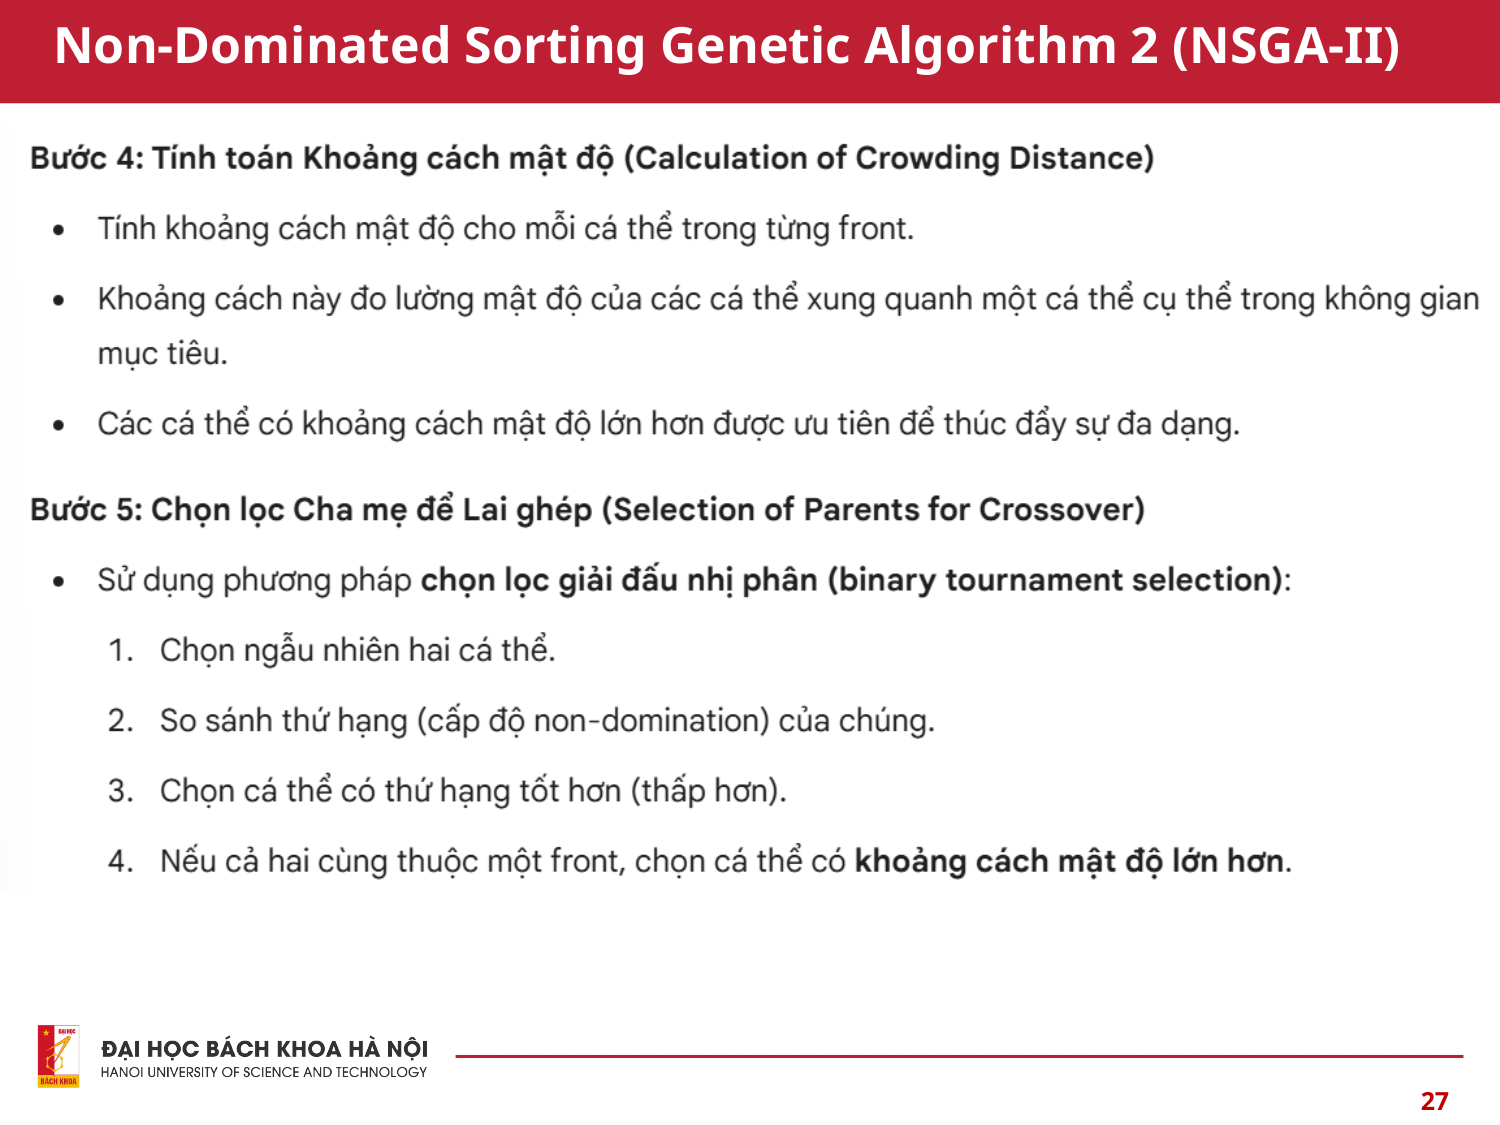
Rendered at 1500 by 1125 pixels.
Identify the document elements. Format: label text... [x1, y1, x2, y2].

picture [0, 0, 1500, 1125]
title Non-Dominated Sorting Genetic Algorithm 2 (NSGA-II) [38, 12, 1462, 87]
slide_number 27 [1126, 1078, 1464, 1125]
